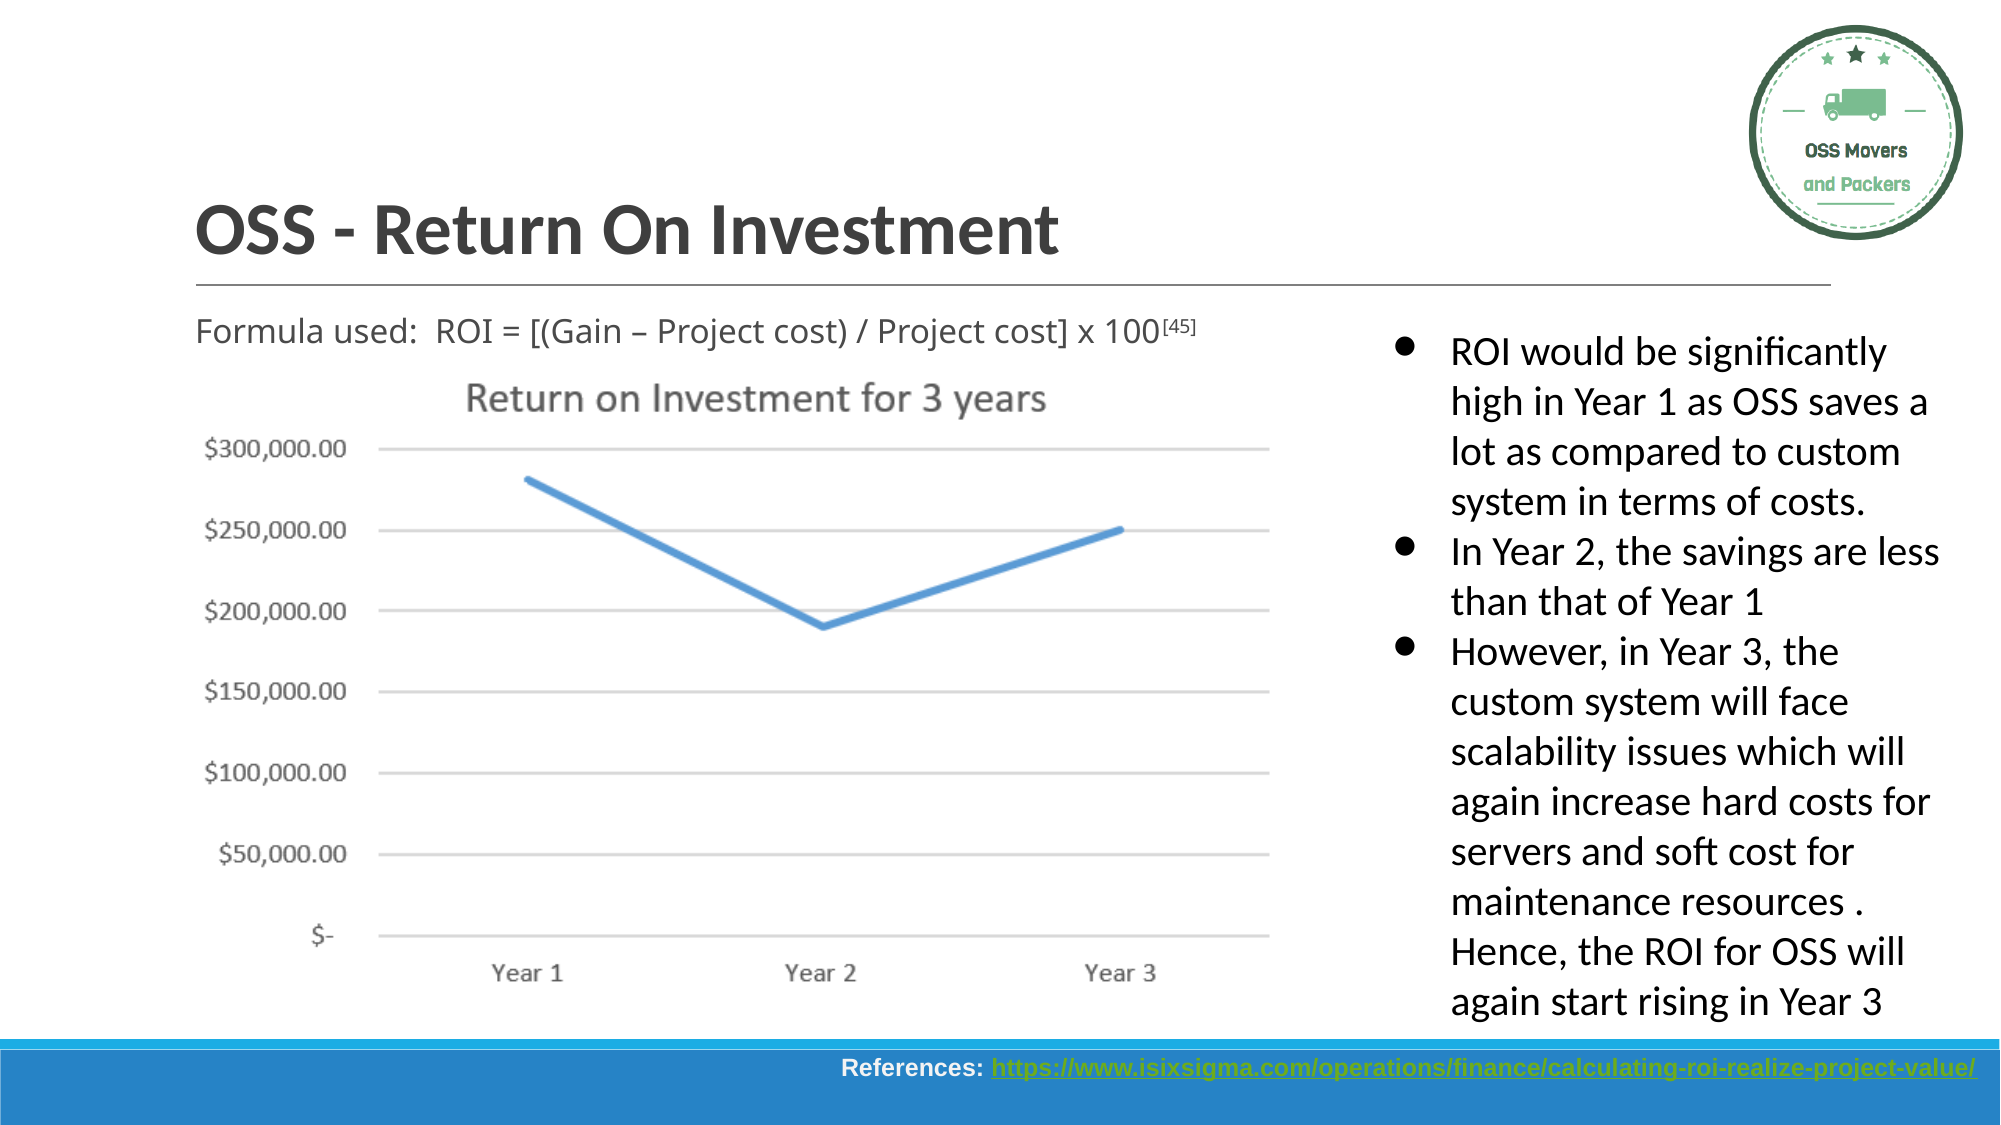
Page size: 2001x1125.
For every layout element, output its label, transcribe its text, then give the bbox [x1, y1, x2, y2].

picture [1737, 20, 1975, 259]
text_box References: https://www.isixsigma.com/operations/finance/calculating-roi-realize-project-value/ [0, 1032, 2000, 1110]
picture [195, 351, 1287, 1002]
list Formula used: ROI = [(Gain – Project cost) / Project cost] x 100[45] [180, 289, 1360, 1002]
title OSS - Return On Investment [180, 47, 1732, 285]
text_box ROI would be significantly high in Year 1 as OSS saves a lot as compared to custom system in terms of costs. In Year 2, the savings are less than that of Year 1 However, in Year 3, the custom system will face scalability issues which will again increase hard costs for servers and soft cost for maintenance resources . Hence, the ROI for OSS will again start rising in Year 3 [1360, 258, 1974, 1033]
